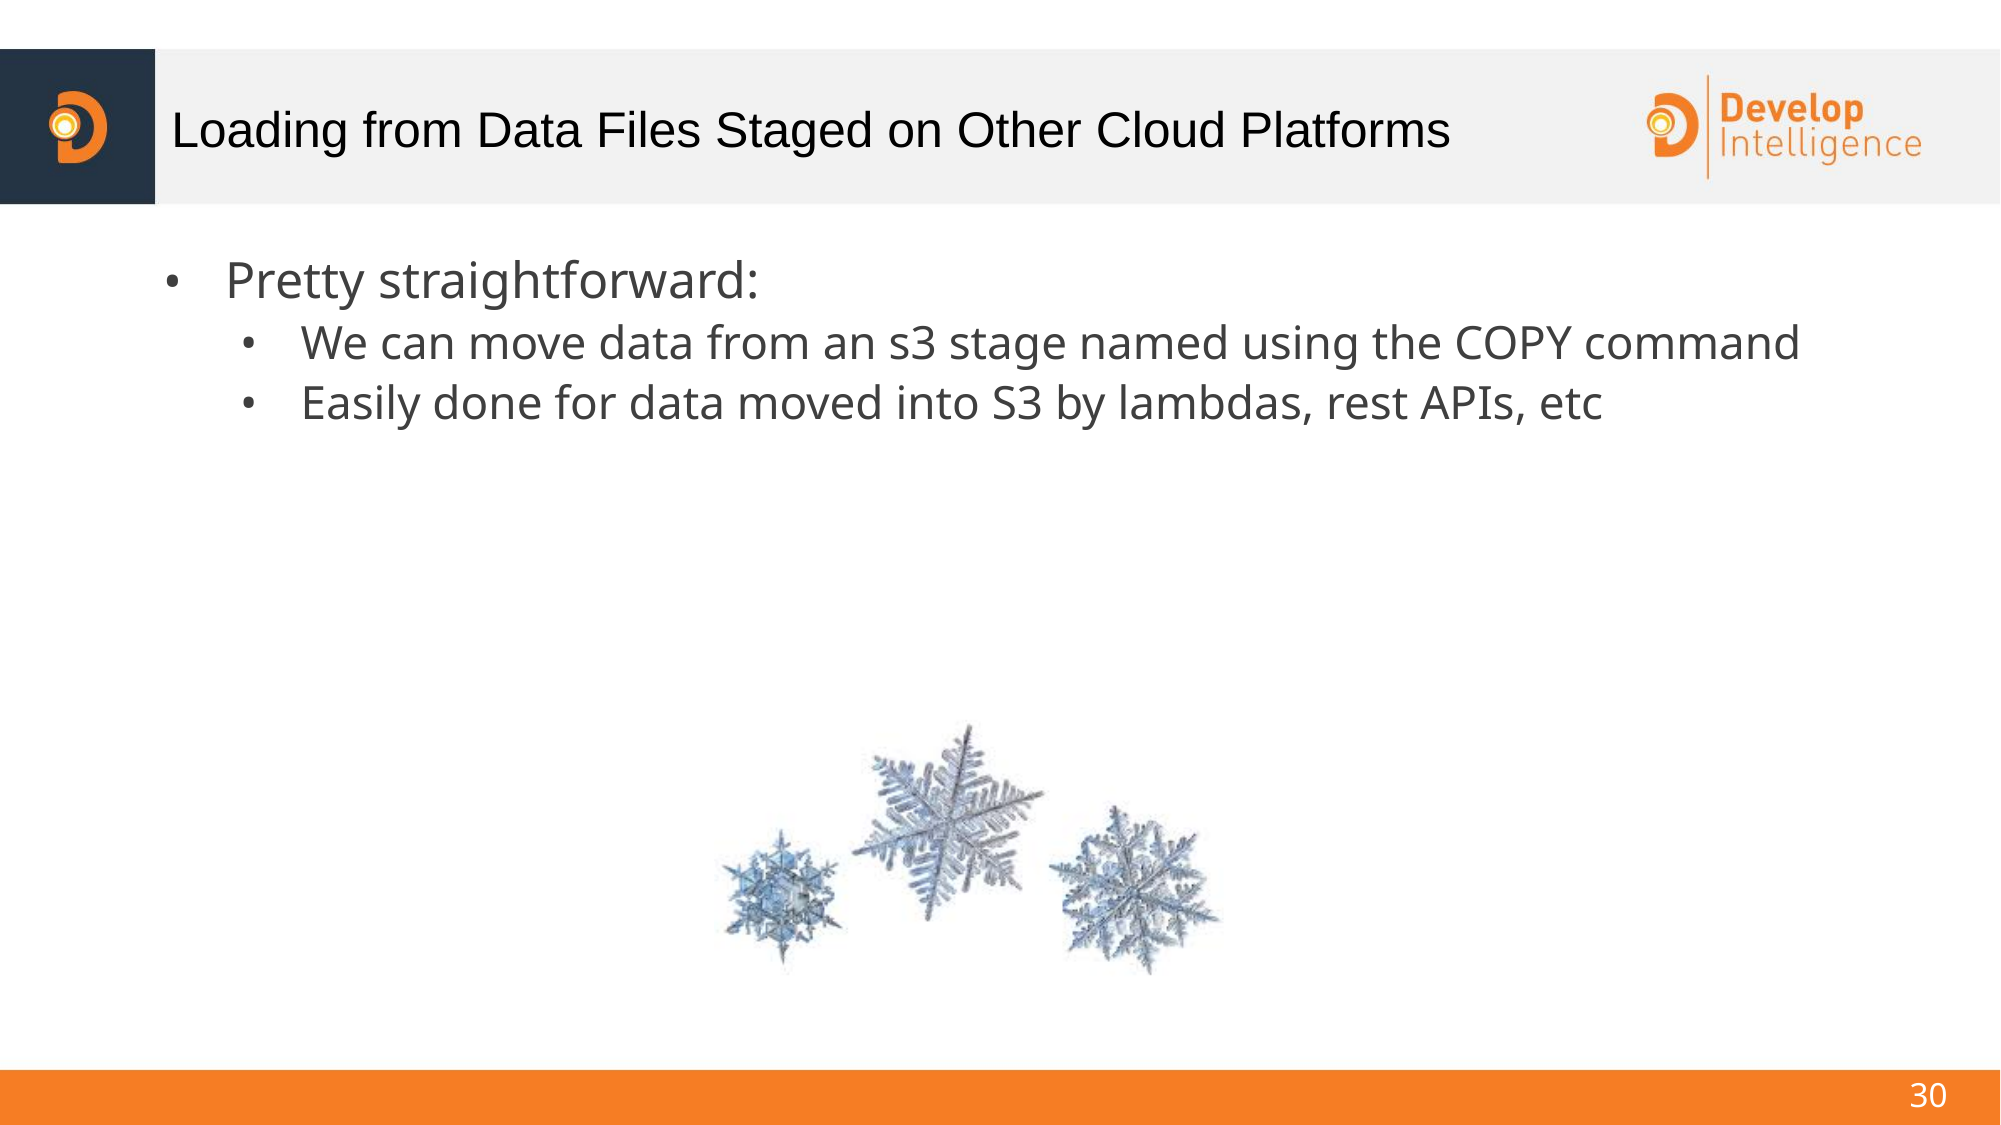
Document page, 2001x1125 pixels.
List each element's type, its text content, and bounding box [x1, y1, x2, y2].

title Loading from Data Files Staged on Other Cloud Platforms [156, 53, 1999, 203]
picture [0, 0, 2001, 1125]
slide_number 30 [1860, 1072, 1998, 1122]
list Pretty straightforward: We can move data from an s3 stage named using the COPY command Easily done for data moved into S3 by lambdas, rest APIs, etc [135, 248, 1861, 1016]
